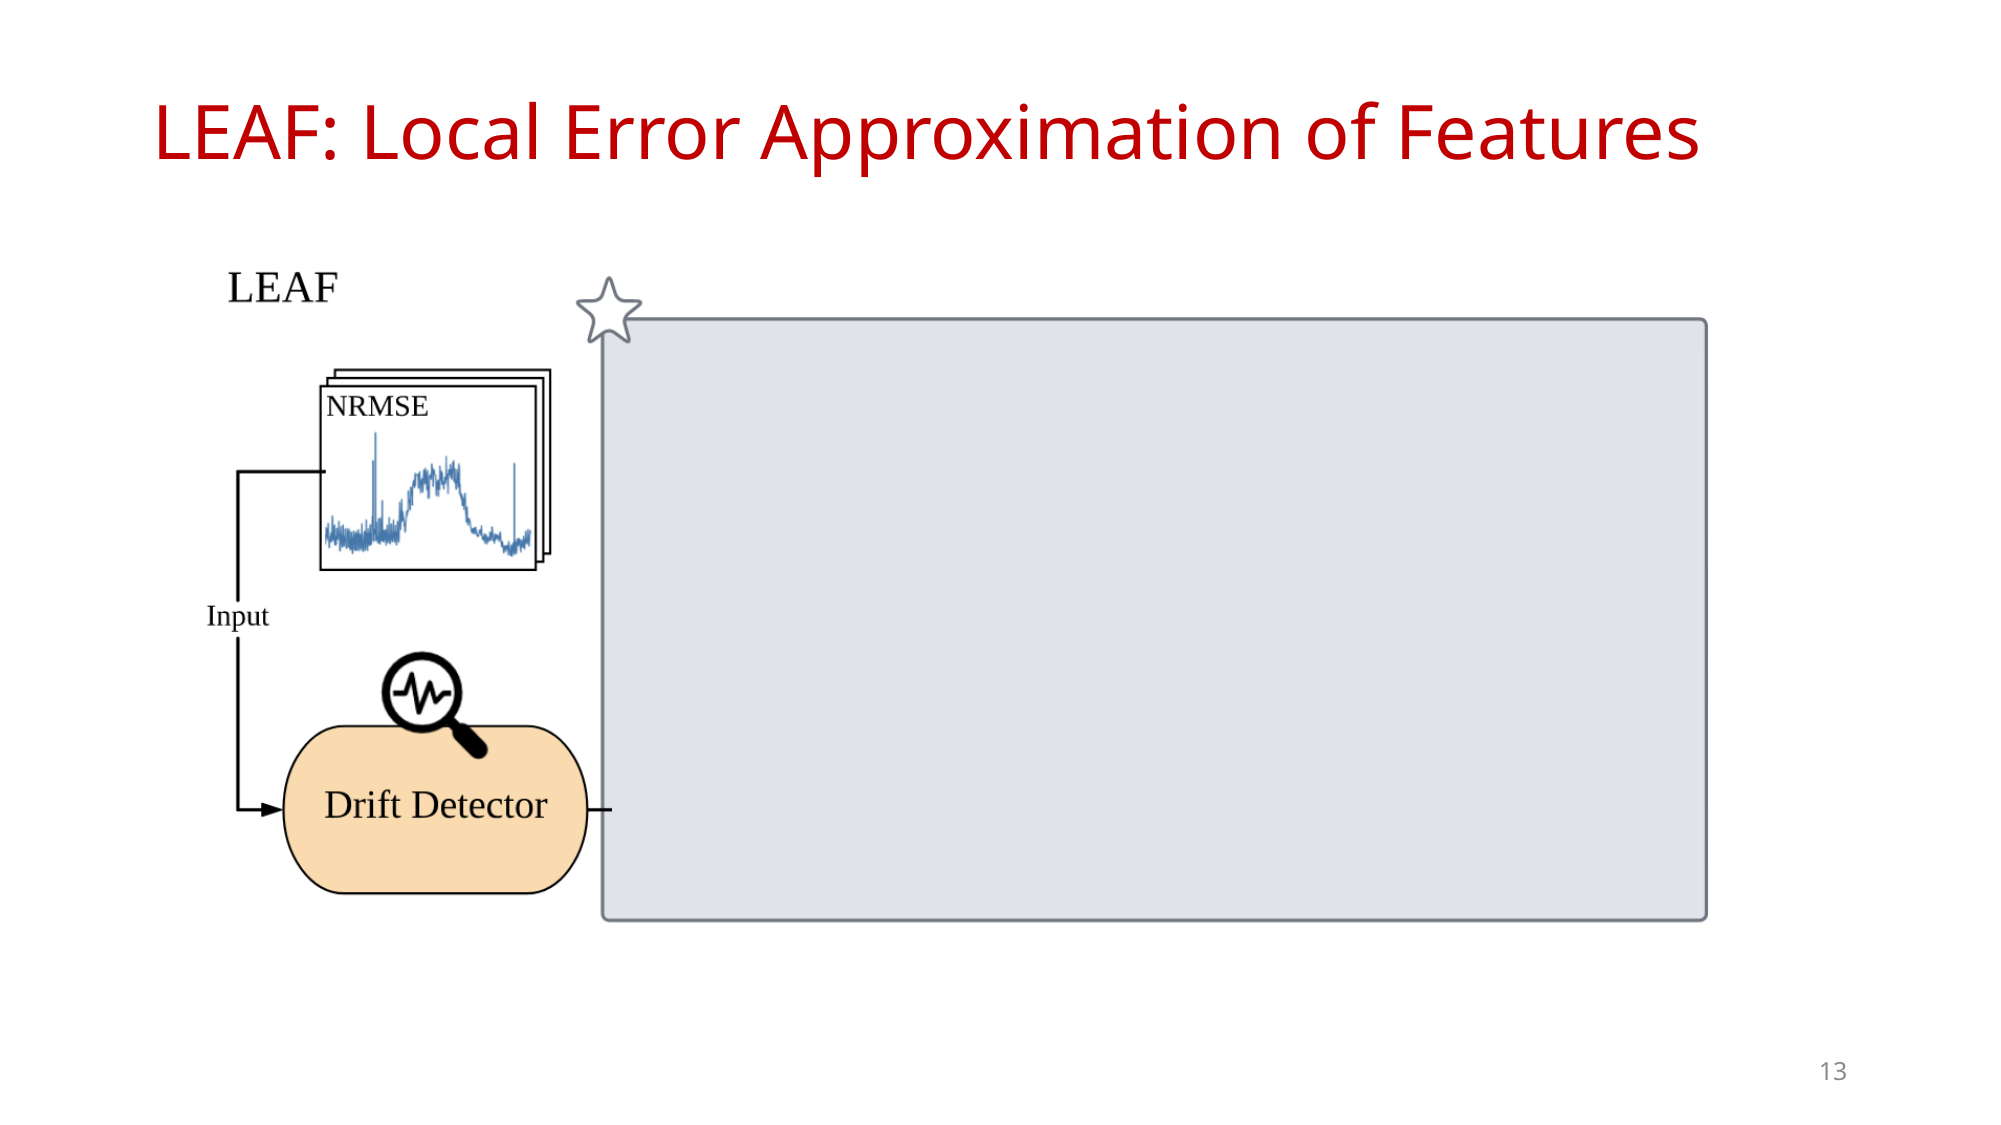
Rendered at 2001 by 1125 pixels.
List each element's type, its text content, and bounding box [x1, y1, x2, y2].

picture [194, 252, 1751, 972]
title LEAF: Local Error Approximation of Features [137, 59, 1863, 211]
slide_number 13 [1412, 1042, 1863, 1103]
